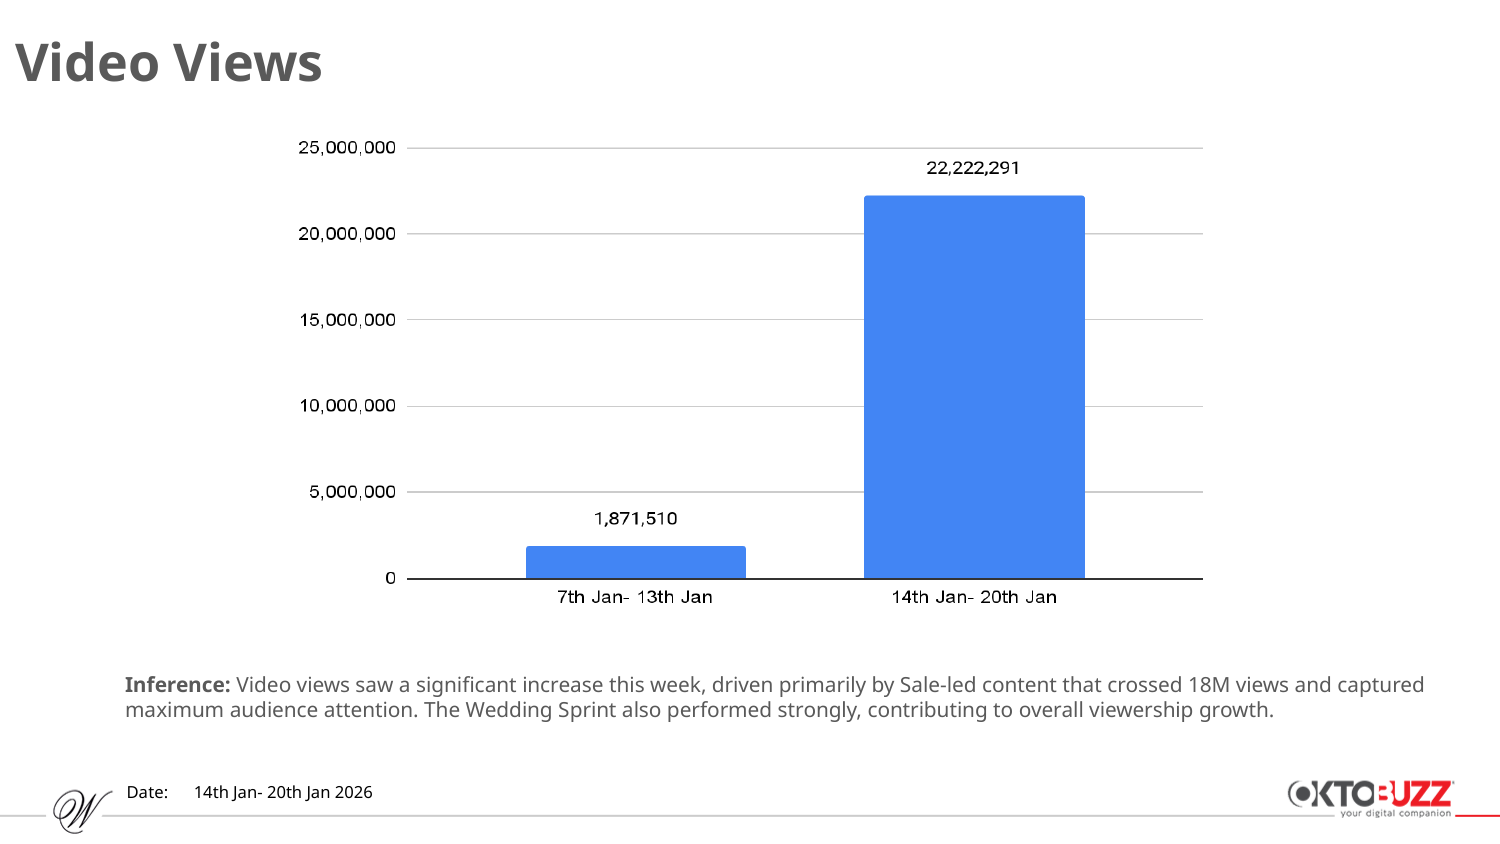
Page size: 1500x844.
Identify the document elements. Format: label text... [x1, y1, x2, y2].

picture [0, 0, 1500, 844]
text_box Inference: Video views saw a significant increase this week, driven primarily by Sale-led content that crossed 18M views and captured maximum audience attention. The Wedding Sprint also performed strongly, contributing to overall viewership growth. [109, 656, 1500, 737]
title Video Views [0, 0, 1398, 128]
text_box Date: 14th Jan- 20th Jan 2026 [111, 761, 539, 822]
